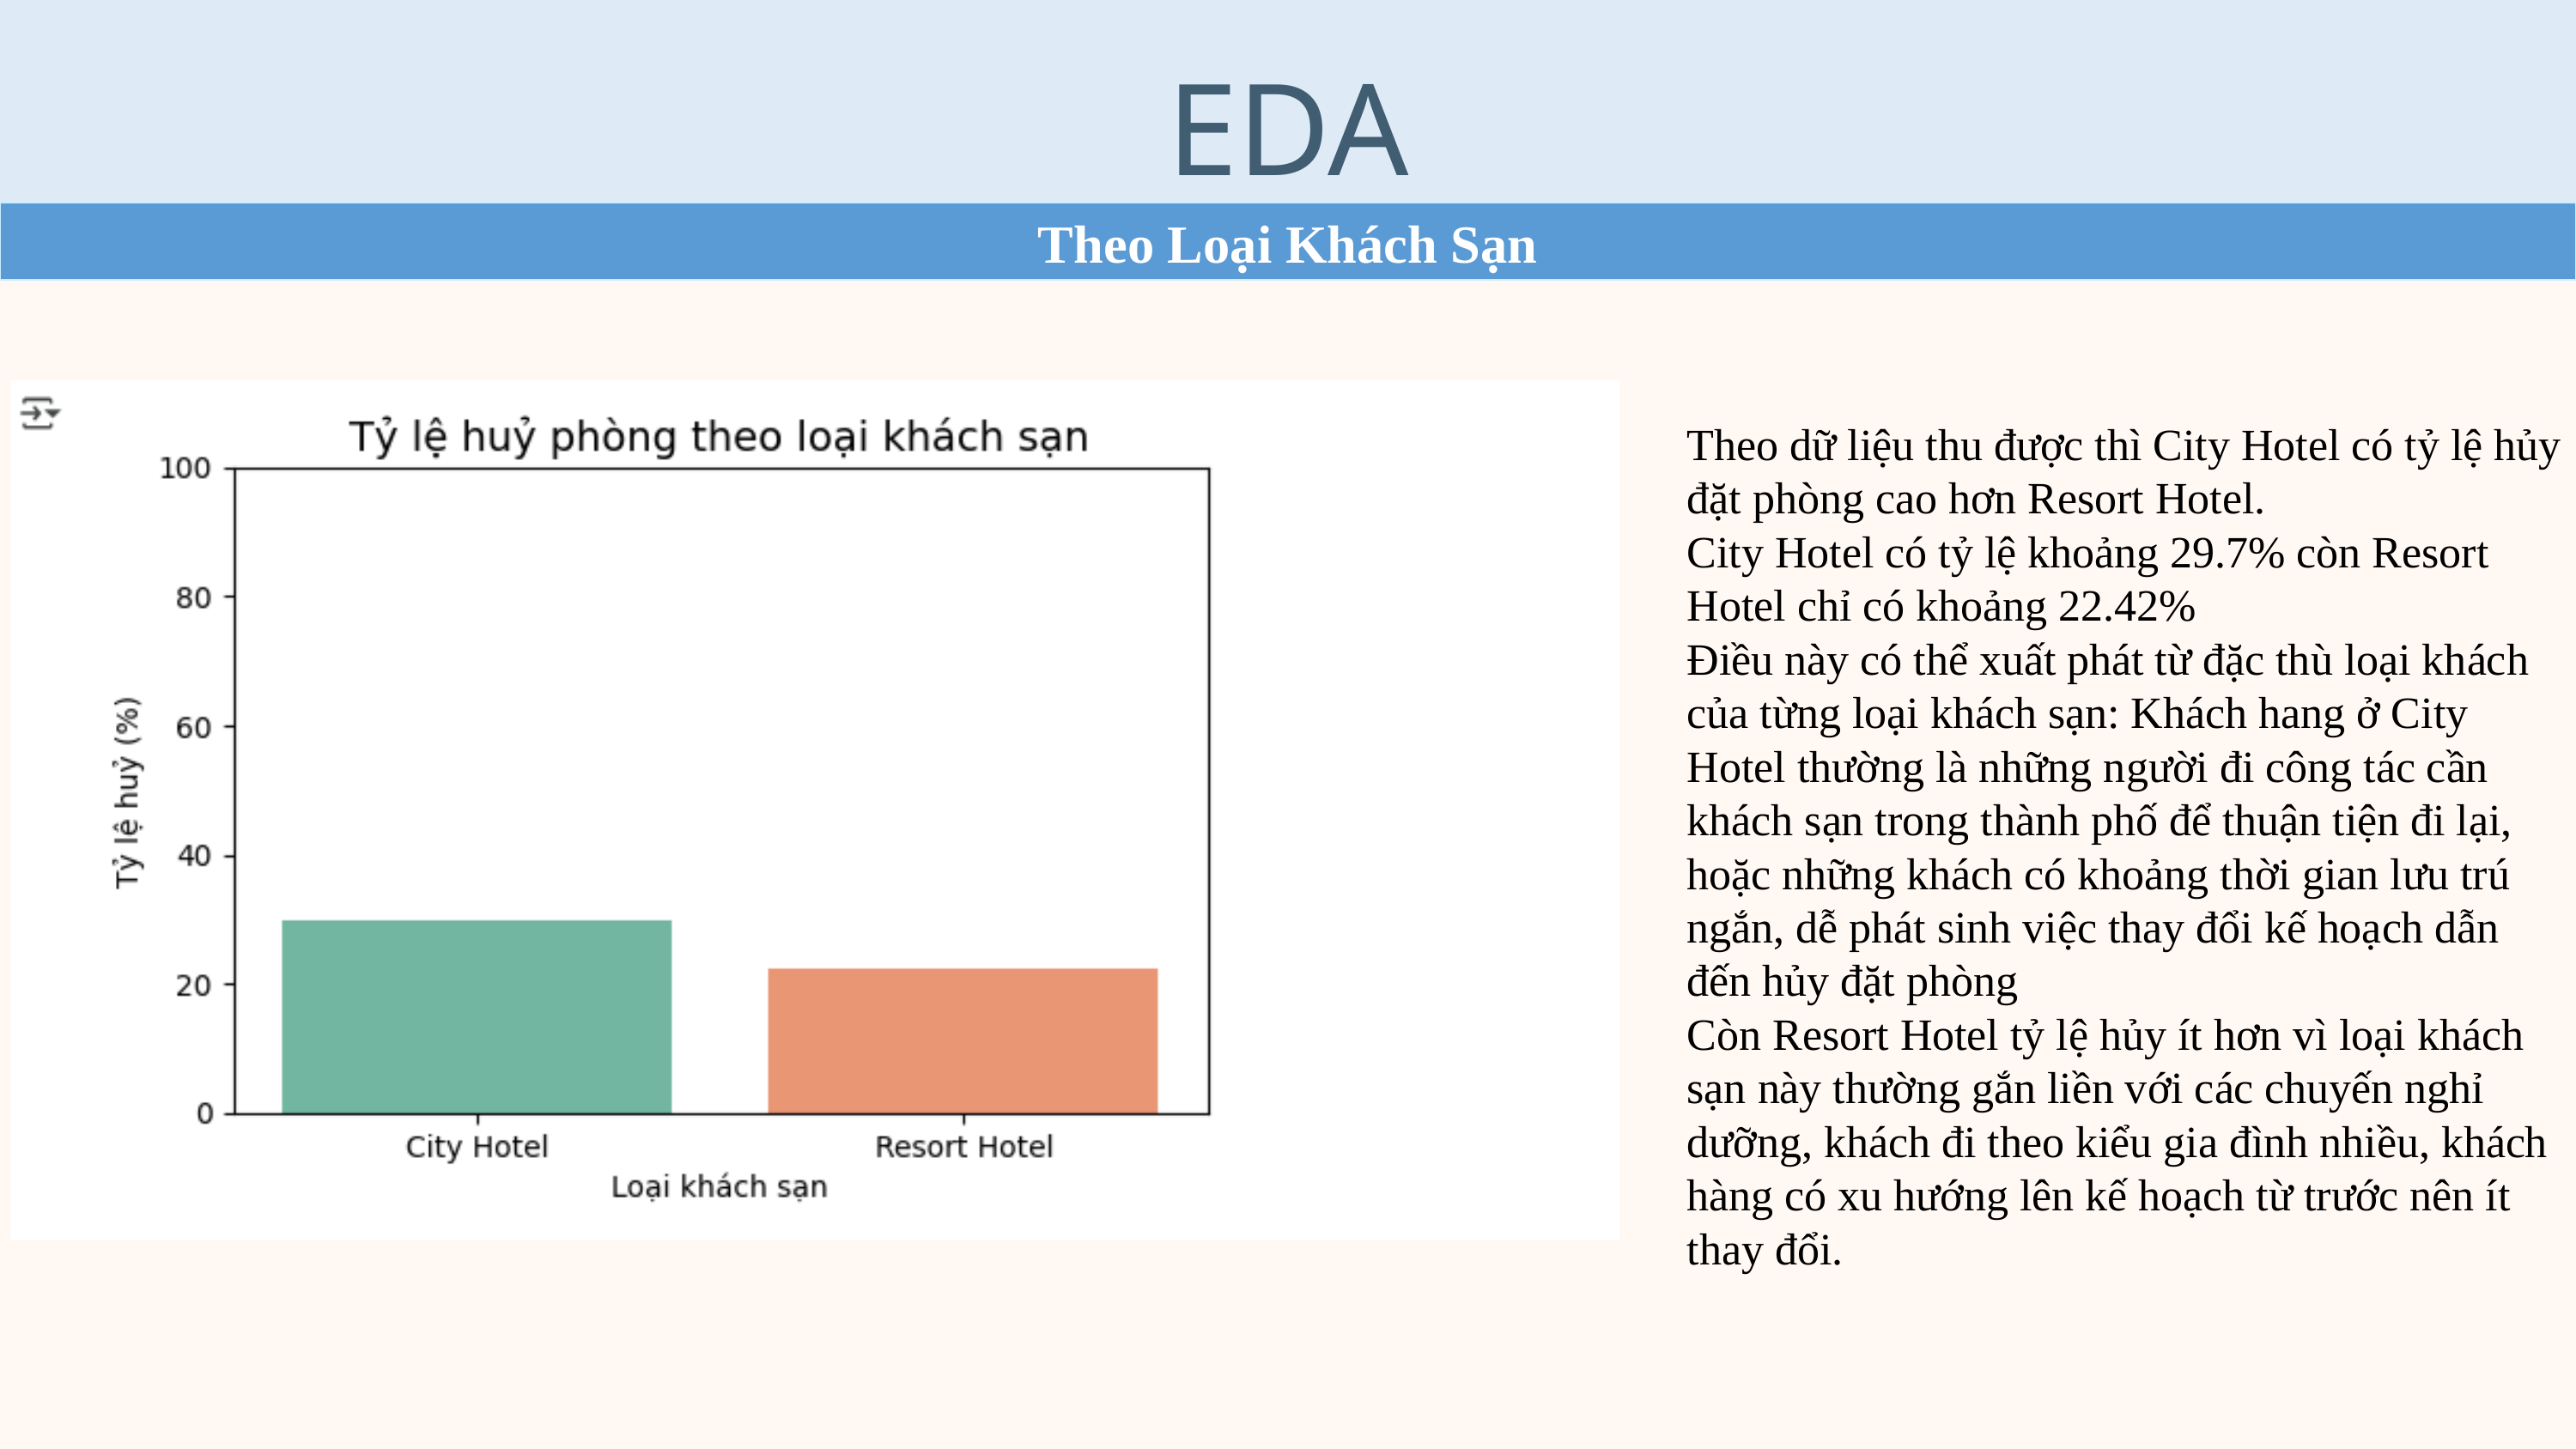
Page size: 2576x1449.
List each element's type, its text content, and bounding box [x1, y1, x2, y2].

text_box Theo Loại Khách Sạn [0, 202, 2576, 281]
text_box Theo dữ liệu thu được thì City Hotel có tỷ lệ hủy đặt phòng cao hơn Resort Hotel. City Hotel có tỷ lệ khoảng 29.7% còn Resort Hotel chỉ có khoảng 22.42% Điều này có thể xuất phát từ đặc thù loại khách của từng loại khách sạn: Khách hang ở City Hotel thường là những người đi công tác cần khách sạn trong thành phố để thuận tiện đi lại, hoặc những khách có khoảng thời gian lưu trú ngắn, dễ phát sinh việc thay đổi kế hoạch dẫn đến hủy đặt phòng Còn Resort Hotel tỷ lệ hủy ít hơn vì loại khách sạn này thường gắn liền với các chuyến nghỉ dưỡng, khách đi theo kiểu gia đình nhiều, khách hàng có xu hướng lên kế hoạch từ trước nên ít thay đổi. [1674, 409, 2576, 1281]
picture [10, 380, 1619, 1240]
text_box EDA [0, 0, 2576, 202]
